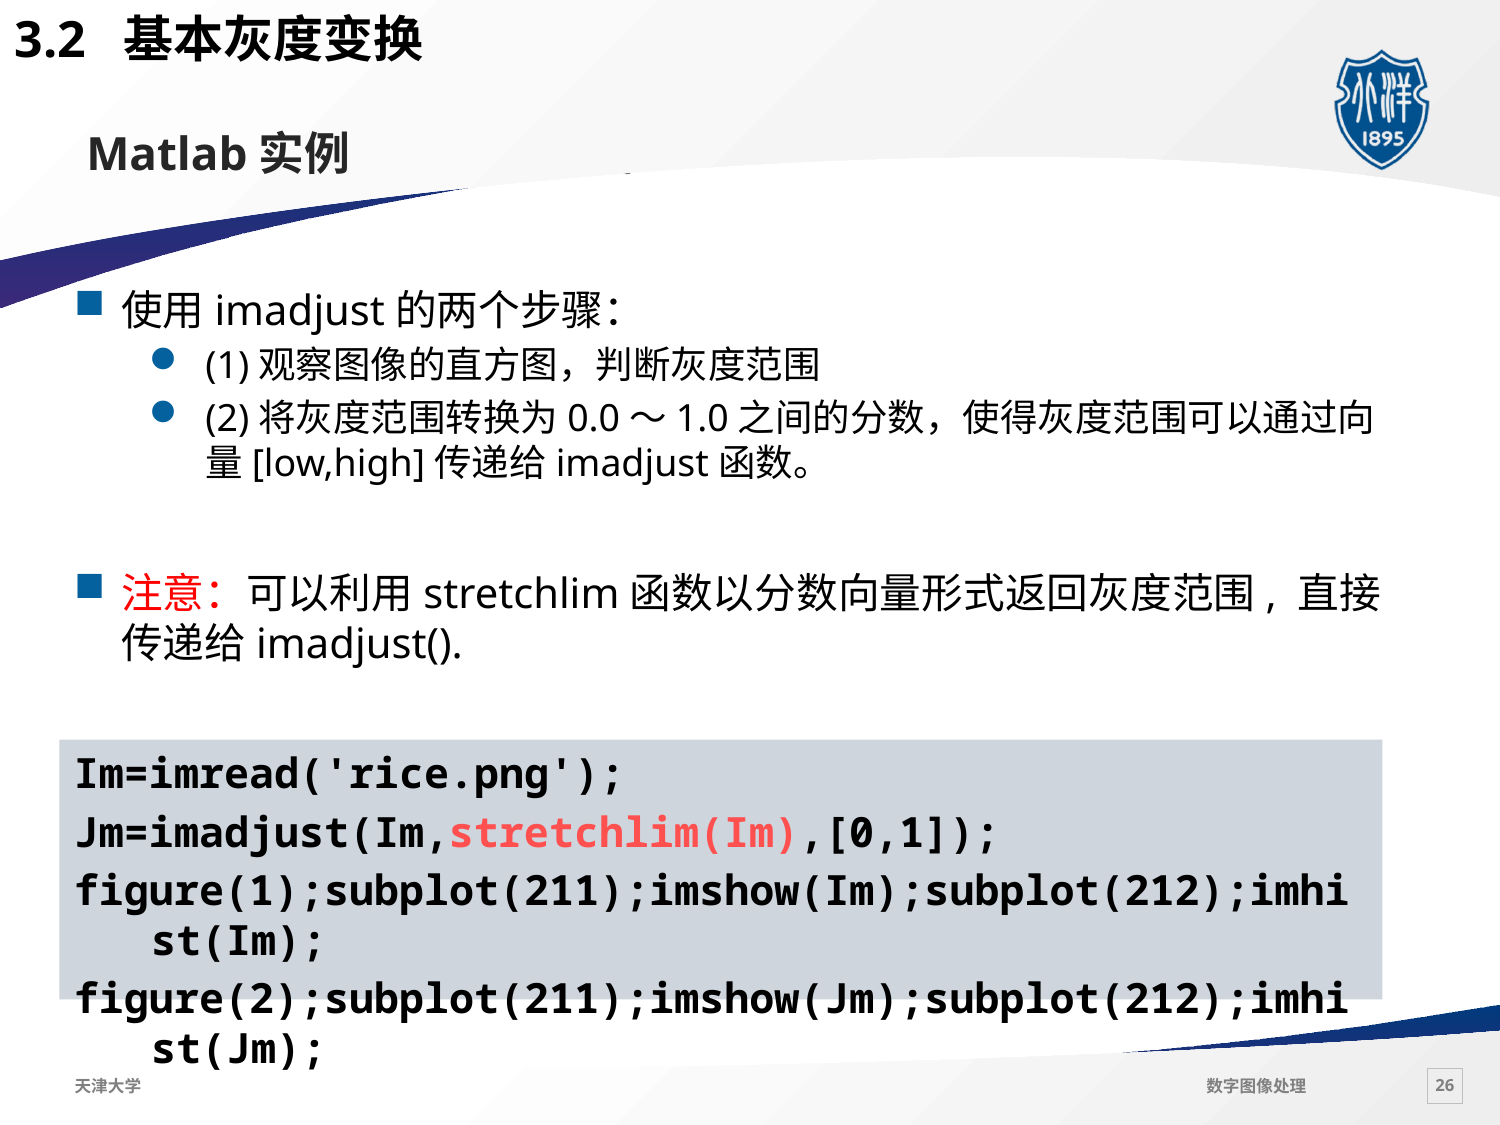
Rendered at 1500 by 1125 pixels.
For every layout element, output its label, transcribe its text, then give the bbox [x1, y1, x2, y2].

picture [1321, 47, 1447, 172]
list 3.2 基本灰度变换 [0, 0, 838, 88]
list 使用imadjust的两个步骤： (1)观察图像的直方图，判断灰度范围 (2)将灰度范围转换为0.0～1.0之间的分数，使得灰度范围可以通过向量[low,high]传递给imadjust函数。 注意：可以利用stretchlim函数以分数向量形式返回灰度范围, 直接传递给imadjust(). [59, 276, 1410, 1017]
text_box Im=imread('rice.png'); Jm=imadjust(Im,stretchlim(Im),[0,1]); figure(1);subplot(211);imshow(Im);subplot(212);imhist(Im); figure(2);subplot(211);imshow(Jm);subplot(212);imhist(Jm); [59, 739, 1383, 1000]
title Matlab实例 [74, 112, 1425, 200]
